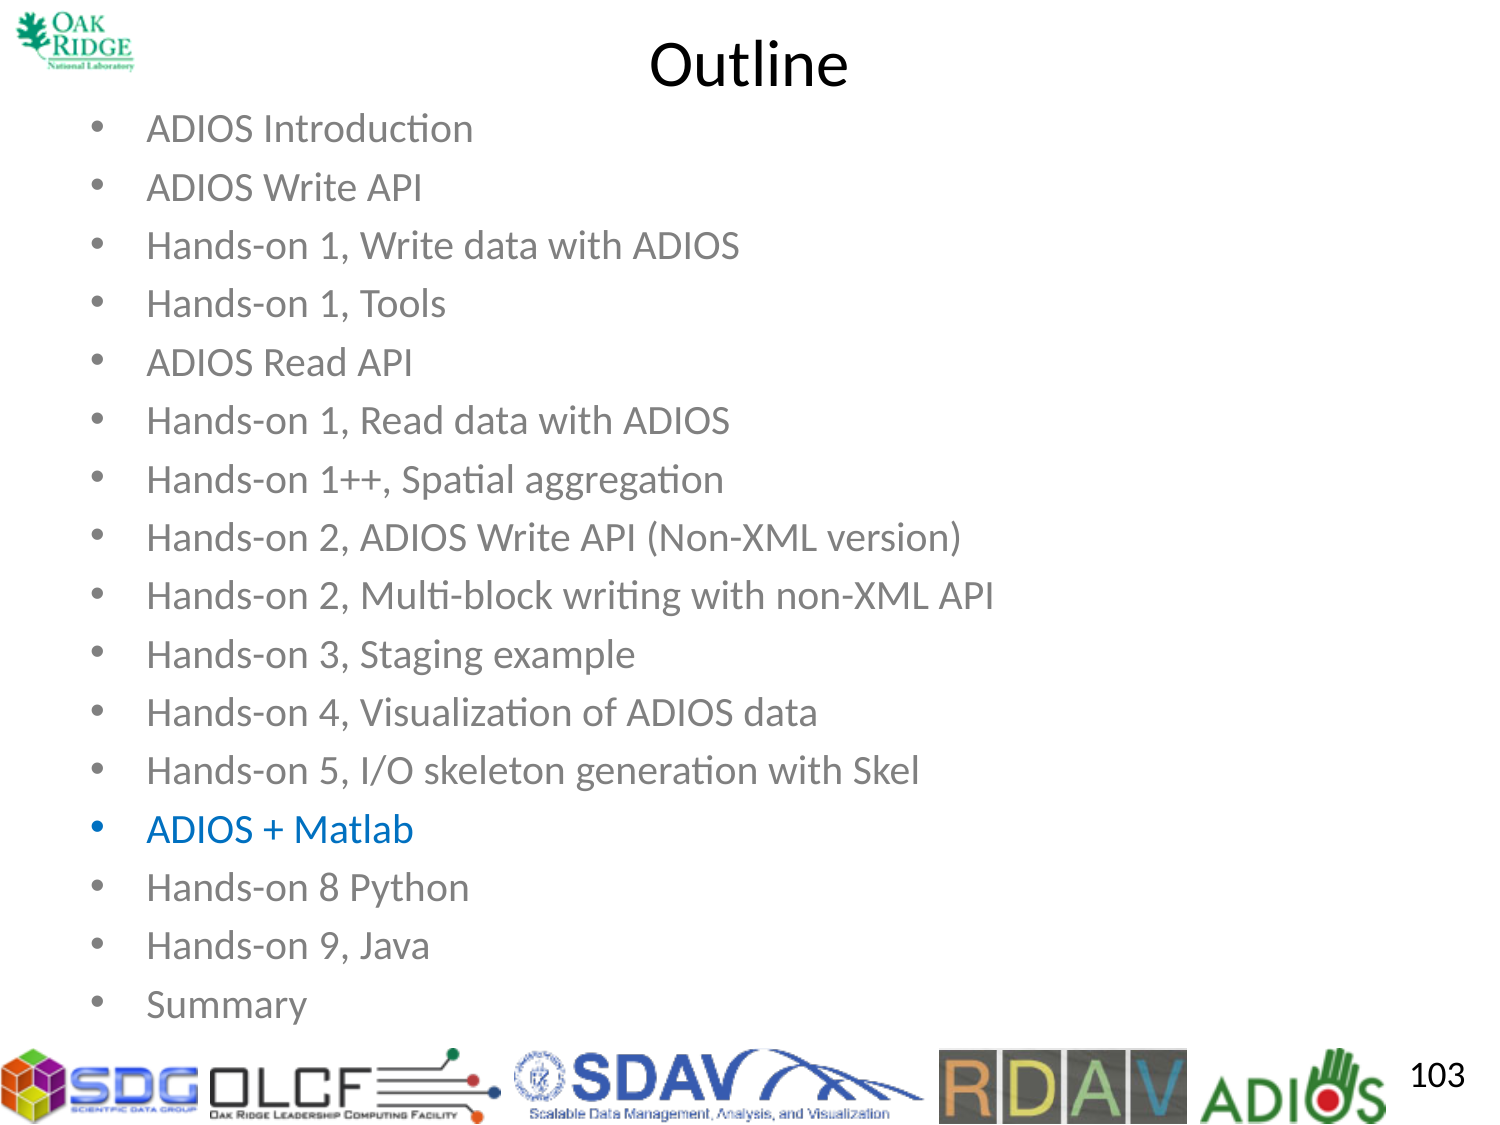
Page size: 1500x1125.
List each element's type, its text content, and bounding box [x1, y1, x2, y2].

slide_number 103 [1130, 1042, 1481, 1103]
picture [0, 6, 149, 82]
picture [514, 1048, 926, 1124]
picture [1200, 1103, 1386, 1124]
picture [210, 1048, 501, 1124]
title Outline [75, 11, 1425, 93]
list ADIOS Introduction ADIOS Write API Hands-on 1, Write data with ADIOS Hands-on 1, Tools ADIOS Read API Hands-on 1, Read data with ADIOS Hands-on 1++, Spatial aggregation Hands-on 2, ADIOS Write API (Non-XML version) Hands-on 2, Multi-block writing with non-XML API Hands-on 3, Staging example Hands-on 4, Visualization of ADIOS data Hands-on 5, I/O skeleton generation with Skel ADIOS + Matlab Hands-on 8 Python Hands-on 9, Java Summary [75, 93, 1425, 1033]
picture [939, 1048, 1187, 1124]
picture [0, 1048, 198, 1124]
